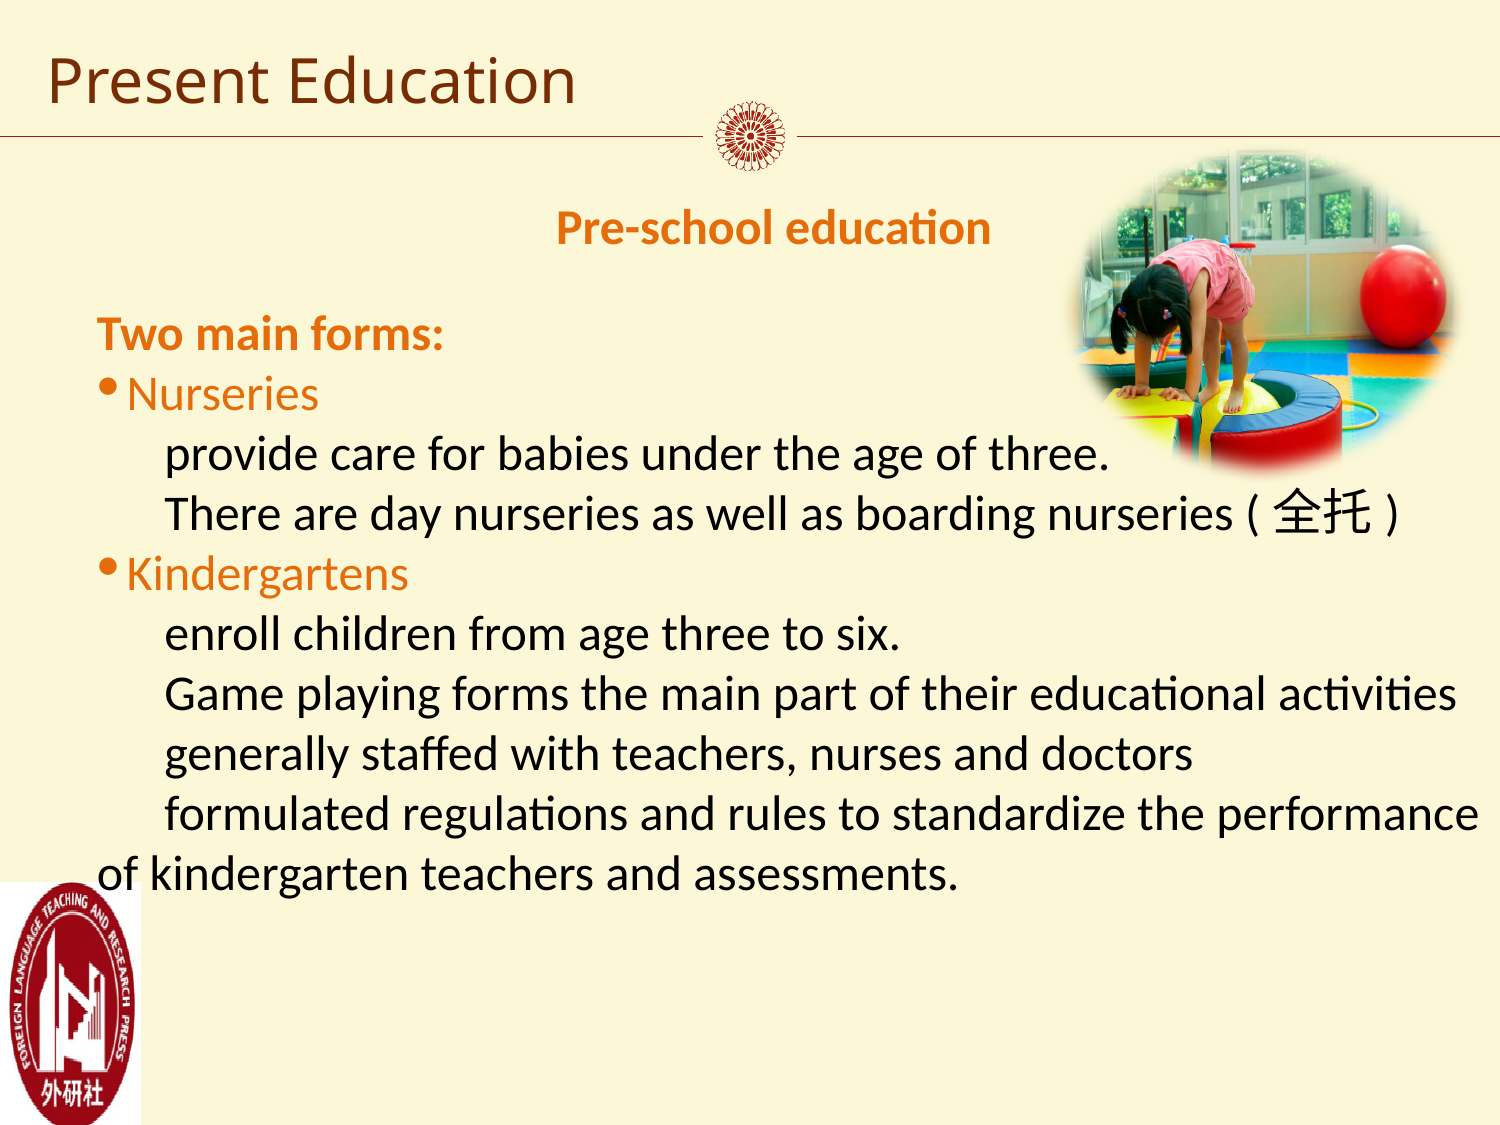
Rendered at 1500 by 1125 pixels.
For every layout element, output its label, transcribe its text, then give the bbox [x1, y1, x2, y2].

picture [1054, 136, 1471, 486]
picture [715, 101, 785, 171]
picture [0, 882, 141, 1125]
text_box Present Education [0, 19, 632, 124]
text_box Pre-school education [541, 187, 1019, 263]
list Two main forms: Nurseries provide care for babies under the age of three. There are day nurseries as well as boarding nurseries (全托) Kindergartens enroll children from age three to six. Game playing forms the main part of their educational activities generally staffed with teachers, nurses and doctors formulated regulations and rules to standardize the performance of kindergarten teachers and assessments. [82, 292, 1500, 1036]
